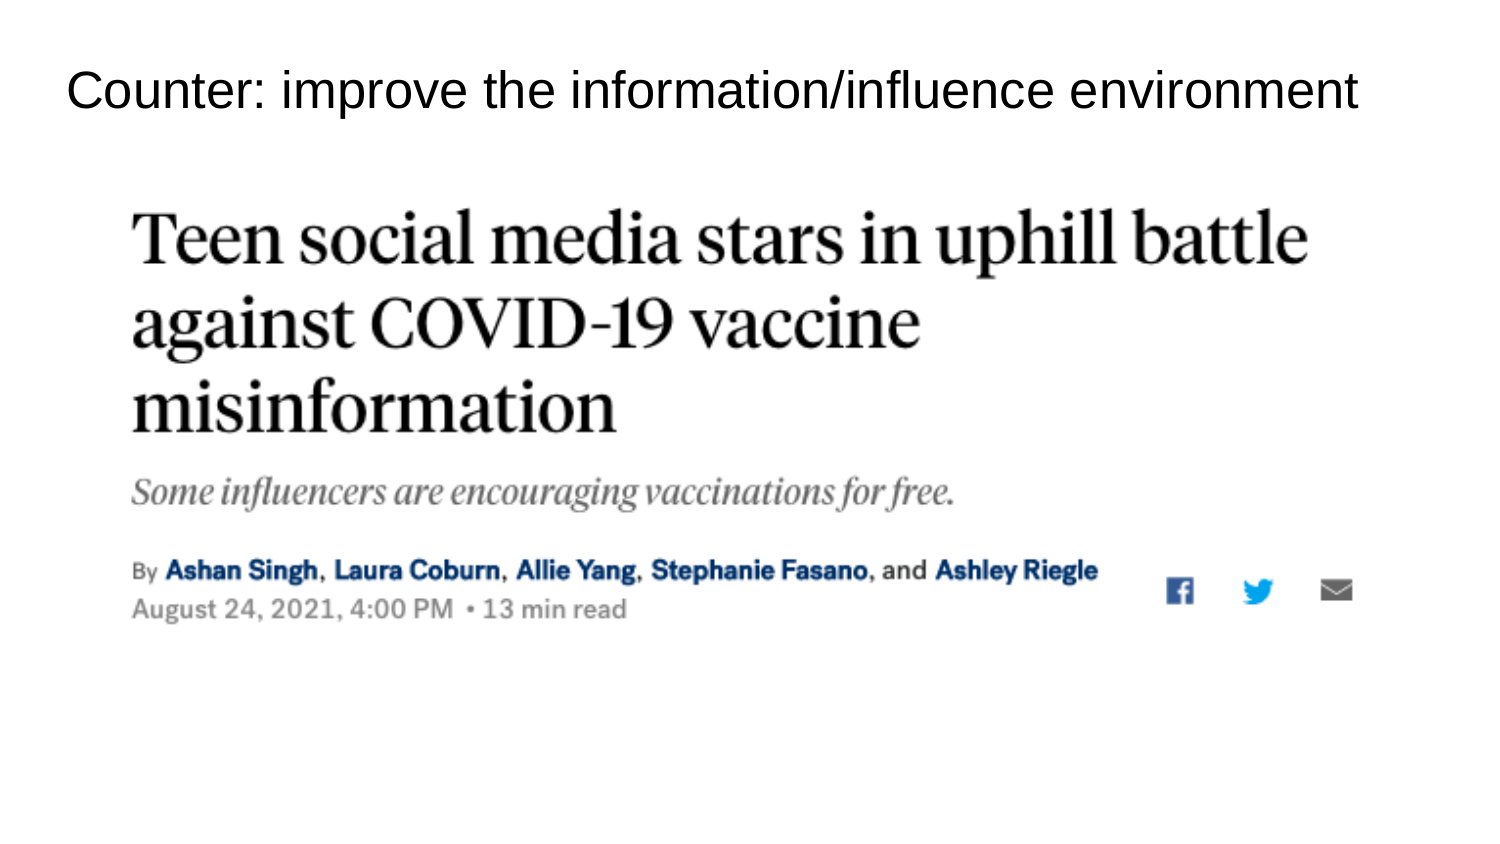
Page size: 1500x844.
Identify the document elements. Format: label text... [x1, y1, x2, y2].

picture [85, 162, 1386, 650]
title Counter: improve the information/influence environment [51, 41, 1449, 136]
